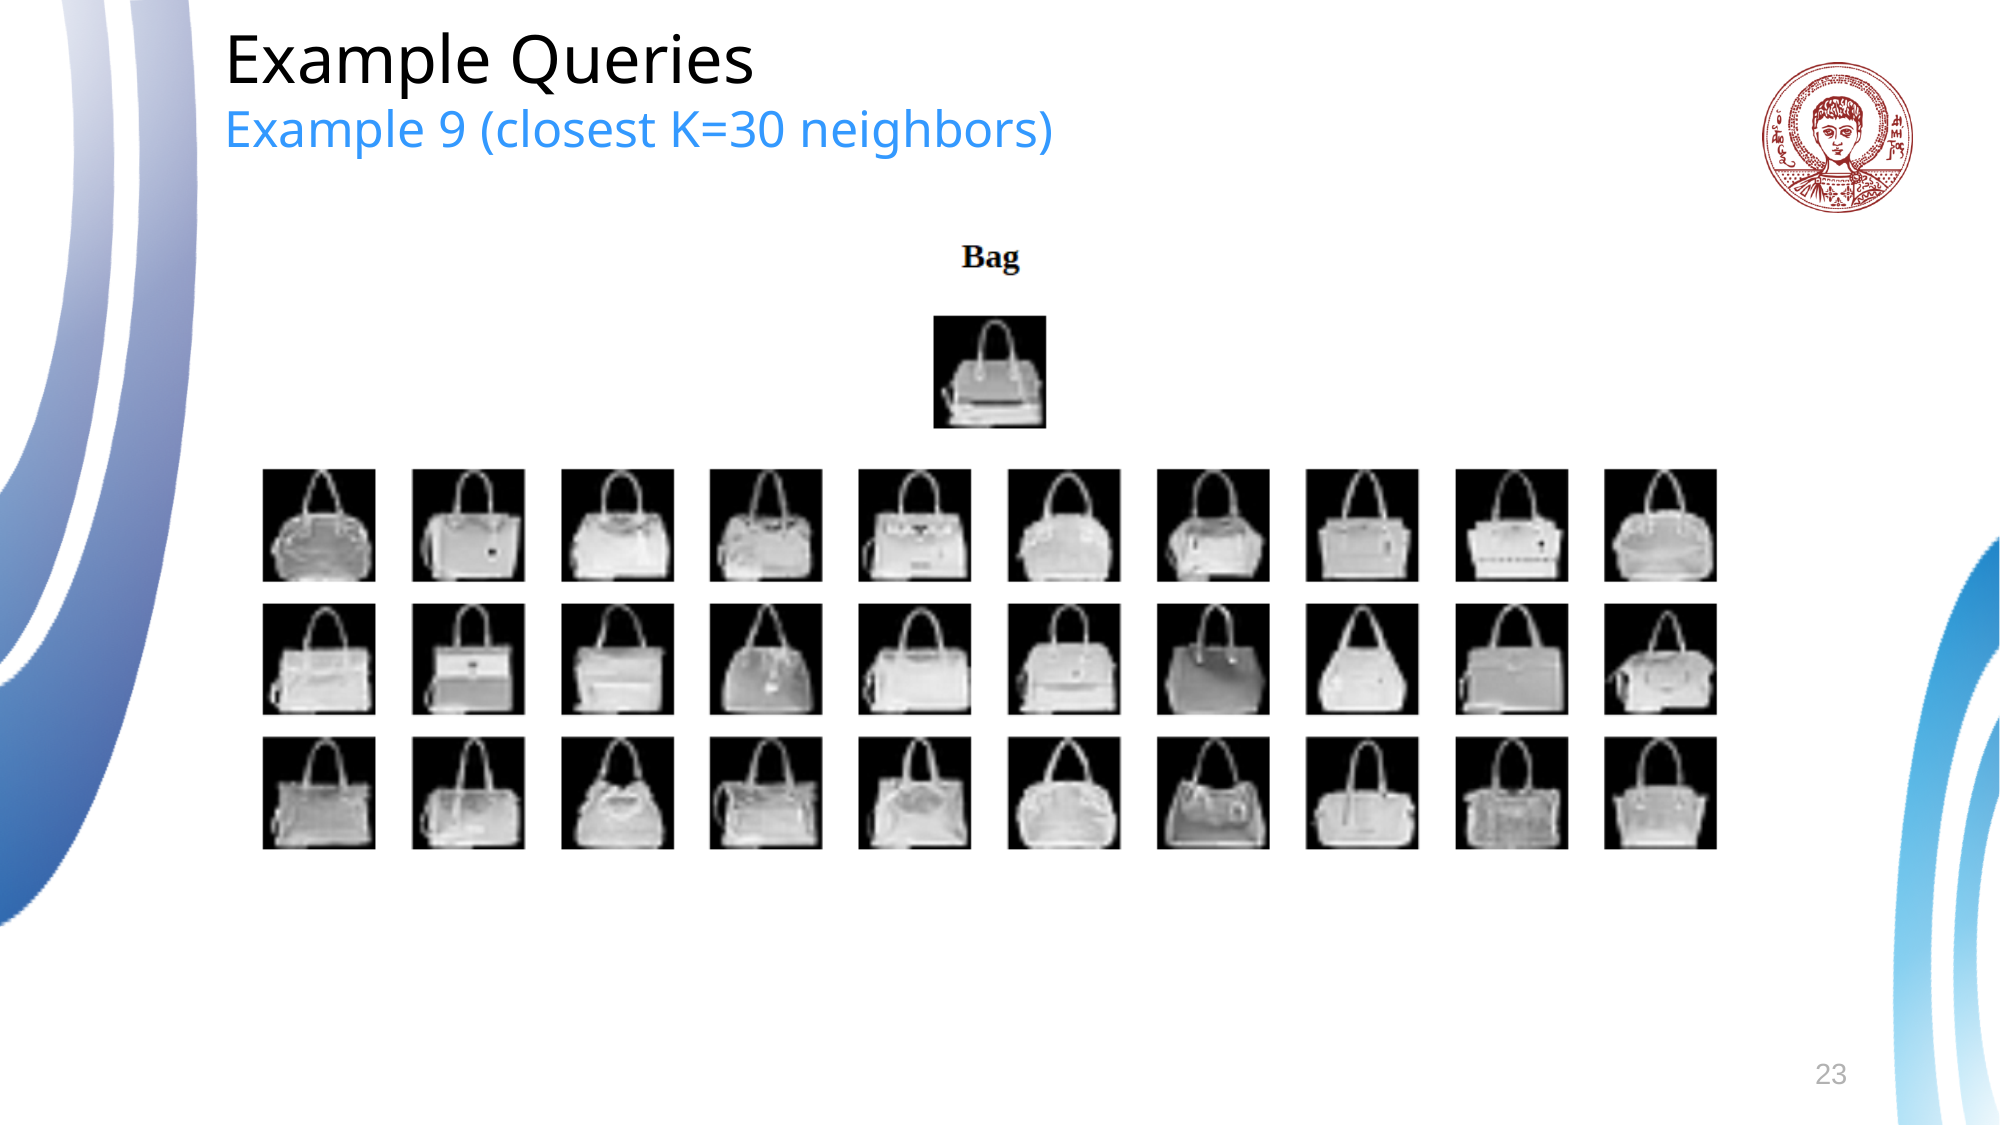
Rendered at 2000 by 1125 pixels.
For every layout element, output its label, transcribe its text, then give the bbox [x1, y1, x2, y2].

slide_number 23 [1412, 1042, 1863, 1103]
text_box Example Queries Example 9 (closest K=30 neighbors) [224, 0, 2000, 175]
picture [0, 0, 2000, 1125]
